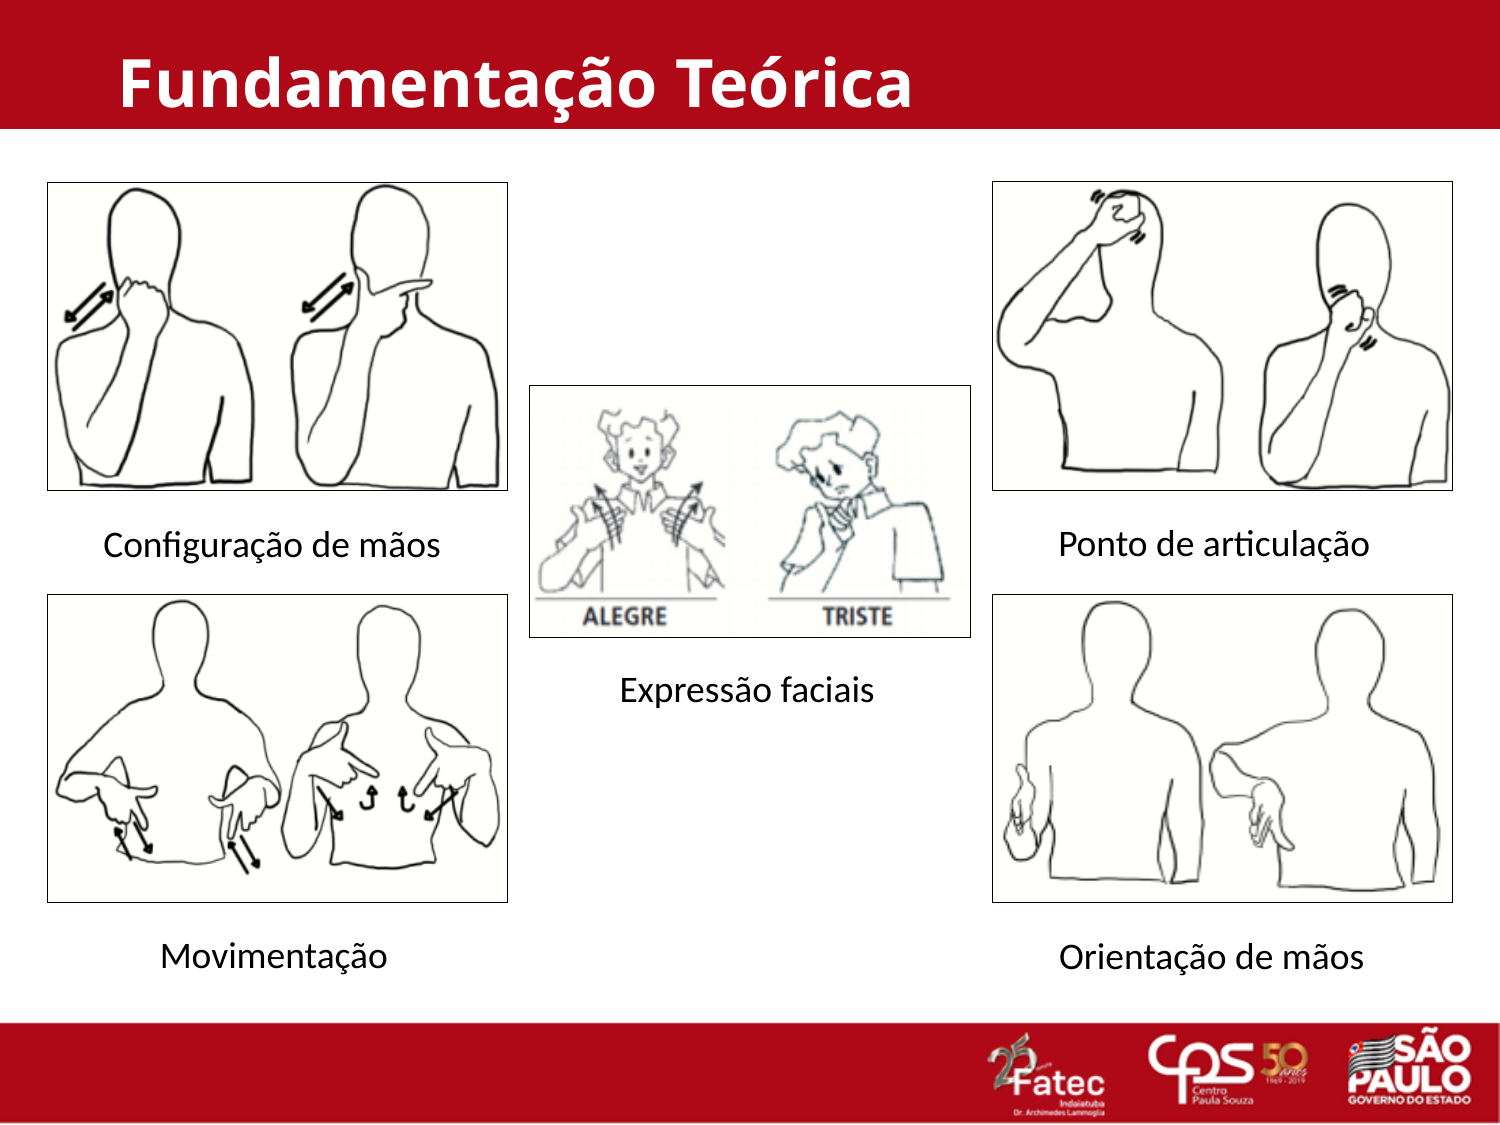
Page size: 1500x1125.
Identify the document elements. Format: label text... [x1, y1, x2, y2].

text_box [0, 0, 1500, 130]
picture [0, 130, 1500, 1125]
text_box Fundamentação Teórica [103, 0, 1397, 129]
text_box Expressão faciais [604, 657, 896, 718]
text_box Movimentação [145, 923, 410, 984]
text_box Configuração de mãos [88, 512, 467, 572]
text_box Ponto de articulação [1043, 511, 1401, 572]
text_box Orientação de mãos [1044, 924, 1401, 985]
